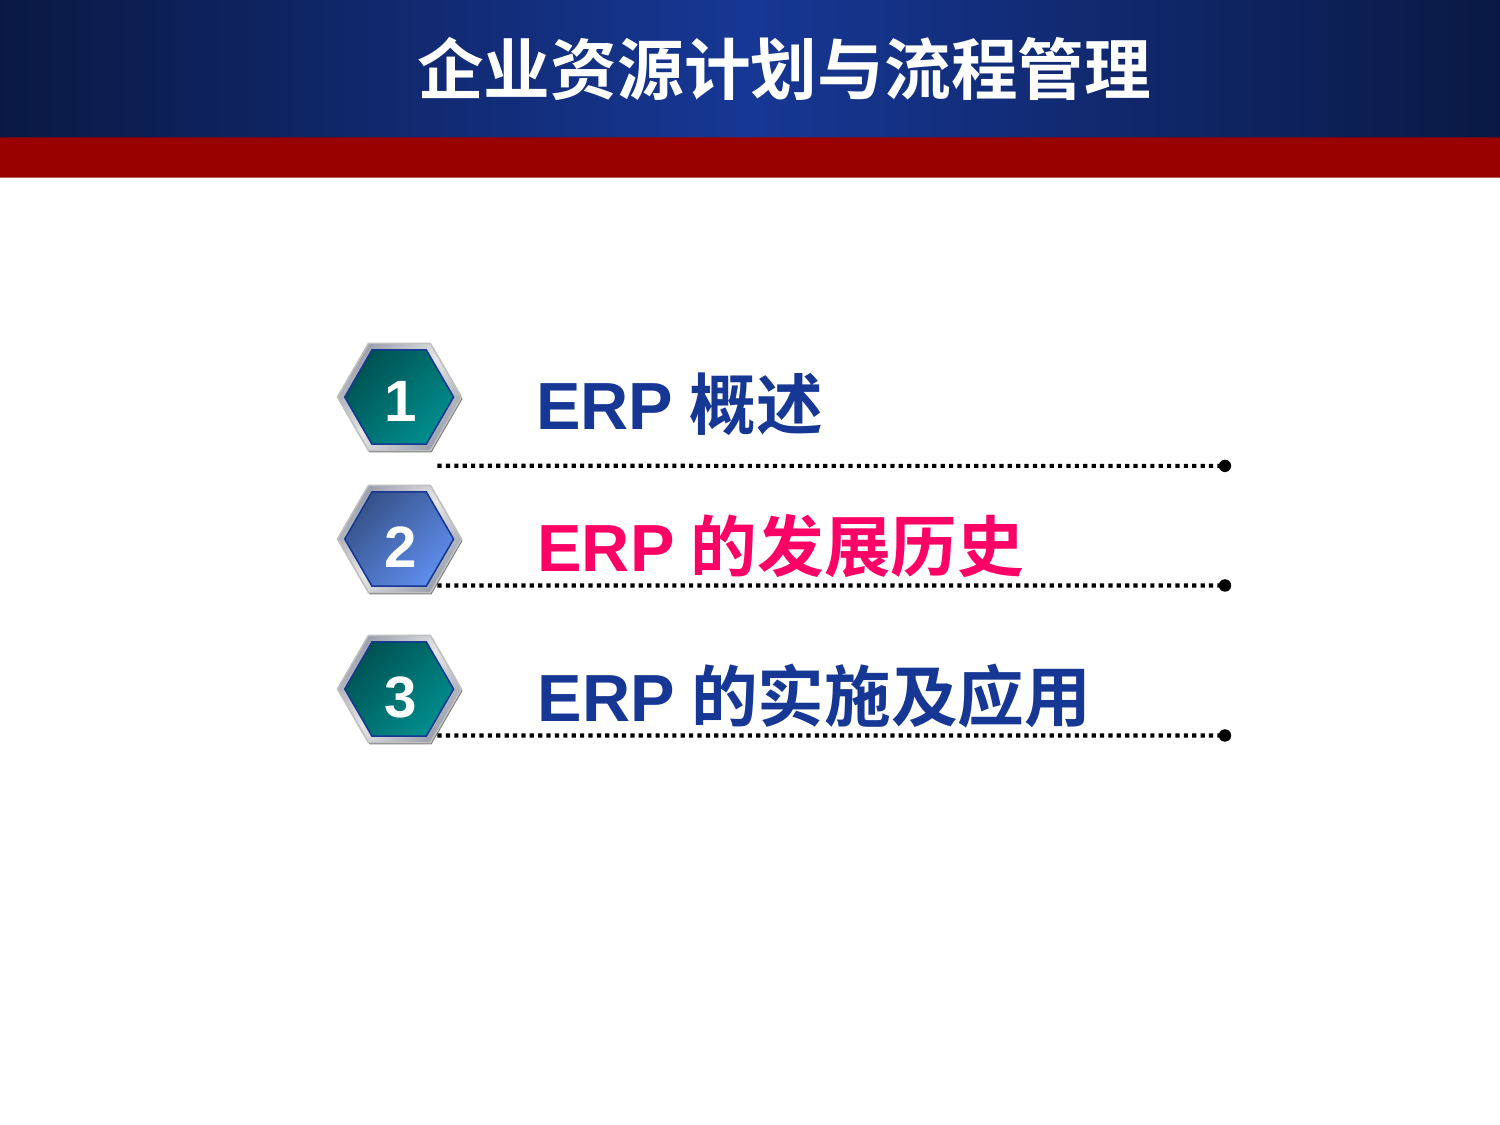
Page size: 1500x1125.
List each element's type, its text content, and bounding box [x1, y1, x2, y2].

text_box ERP概述 [521, 355, 838, 451]
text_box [337, 343, 463, 453]
text_box [1217, 459, 1232, 473]
text_box [1217, 579, 1232, 592]
text_box 企业资源计划与流程管理 [75, 21, 1463, 114]
text_box ERP的发展历史 [522, 497, 1040, 593]
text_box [337, 485, 463, 595]
text_box [1217, 729, 1232, 742]
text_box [337, 635, 463, 745]
text_box ERP的实施及应用 [523, 647, 1107, 743]
